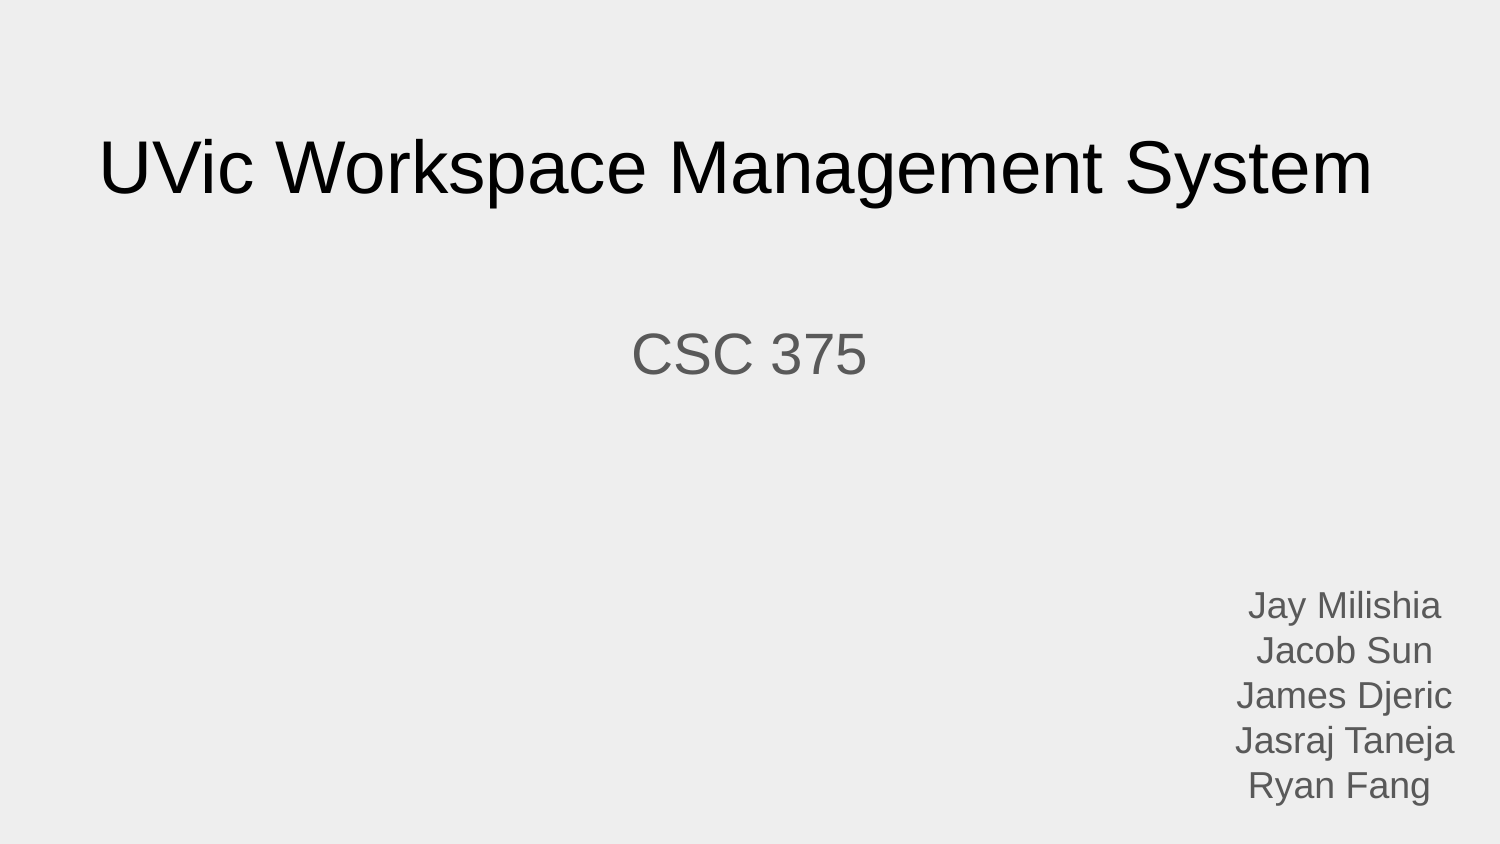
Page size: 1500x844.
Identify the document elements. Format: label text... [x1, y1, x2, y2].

text_box Jay Milishia Jacob Sun James Djeric Jasraj Taneja Ryan Fang [1189, 556, 1500, 832]
subtitle CSC 375 [51, 301, 1449, 432]
title UVic Workspace Management System [82, 77, 1391, 252]
